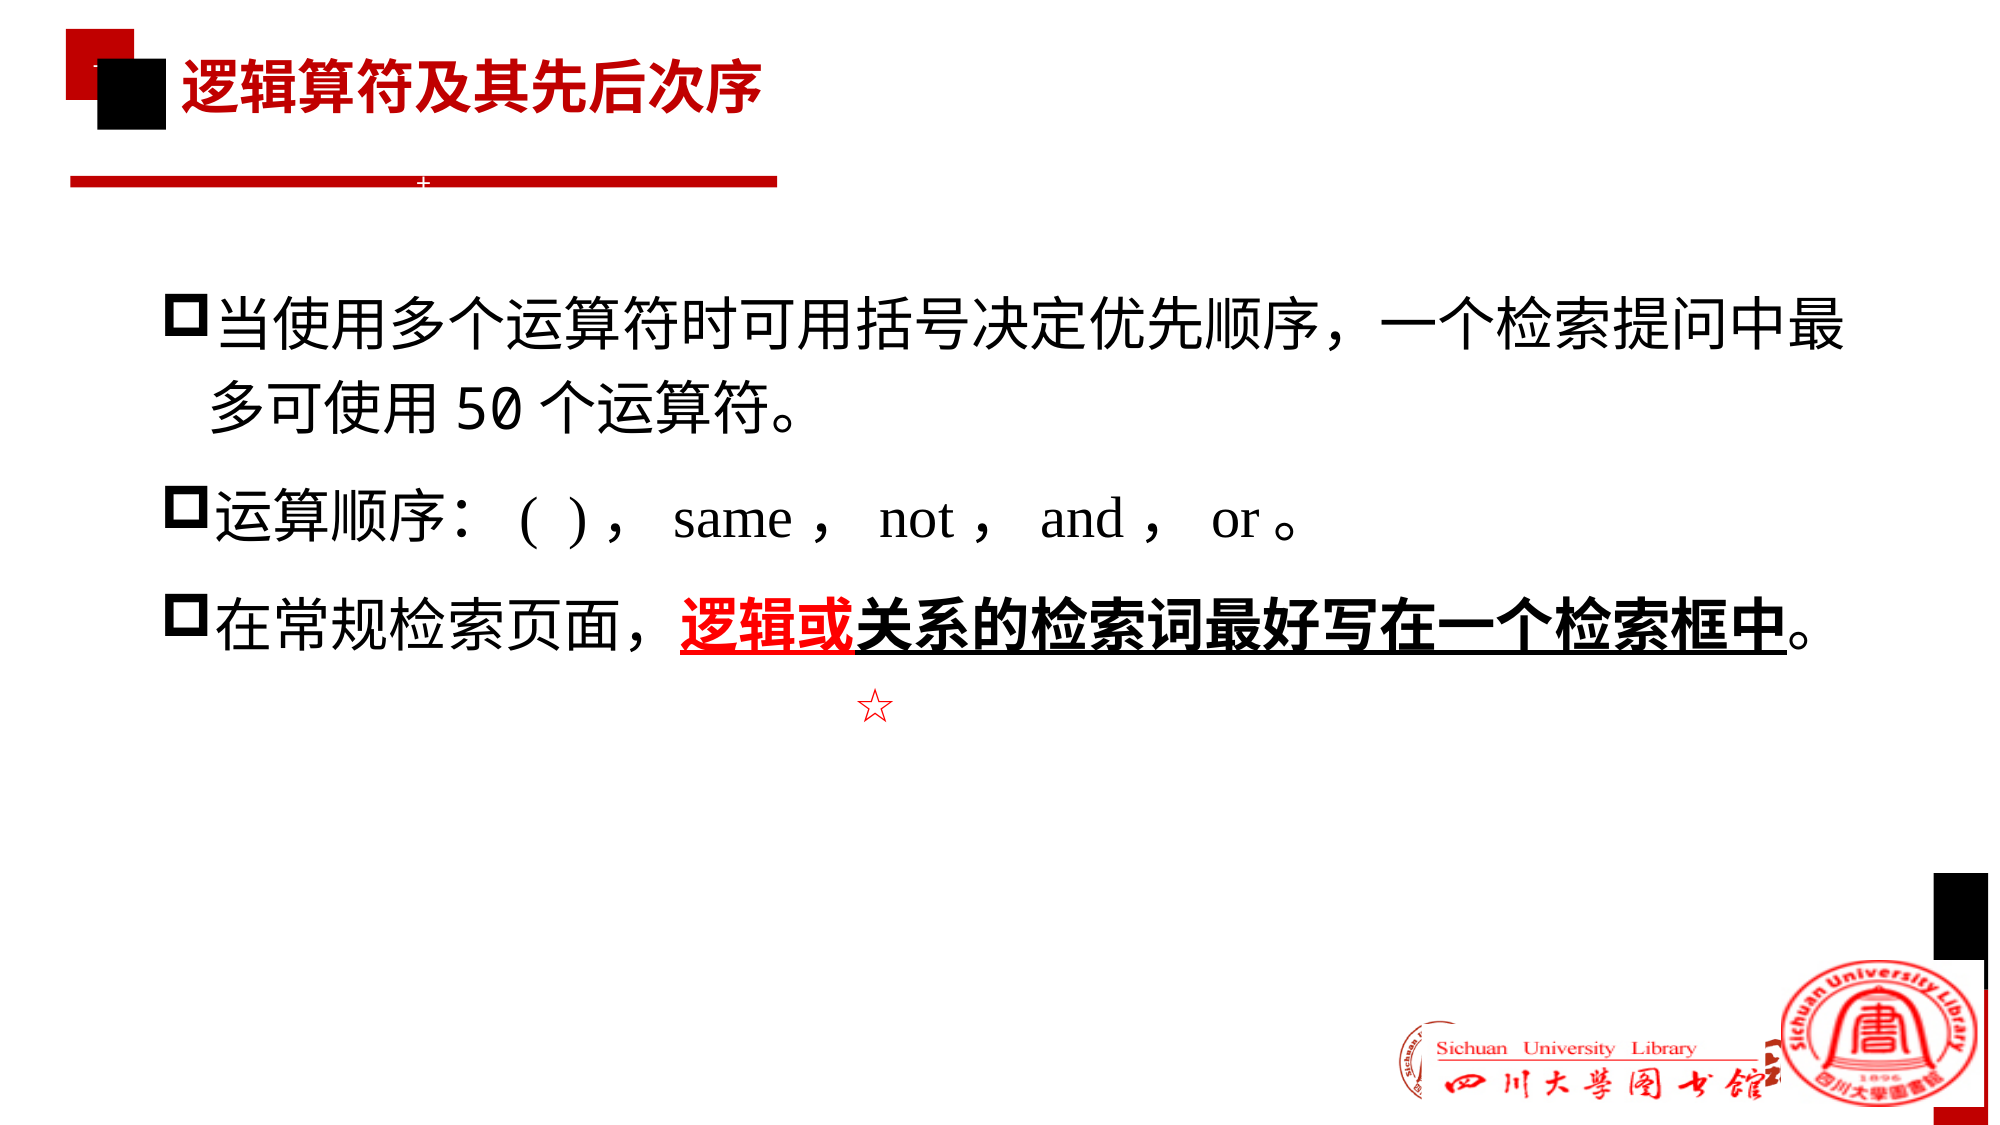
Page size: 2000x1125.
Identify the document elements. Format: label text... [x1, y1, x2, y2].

text_box 当使用多个运算符时可用括号决定优先顺序，一个检索提问中最多可使用50个运算符。 运算顺序：( )，same，not，and，or。 在常规检索页面，逻辑或关系的检索词最好写在一个检索框中。 [70, 230, 1883, 1069]
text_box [30, 23, 1516, 94]
picture [1398, 1069, 1421, 1104]
text_box ☆ [840, 649, 911, 744]
text_box 逻辑算符及其先后次序 [139, 102, 1514, 230]
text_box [1421, 960, 1985, 1114]
